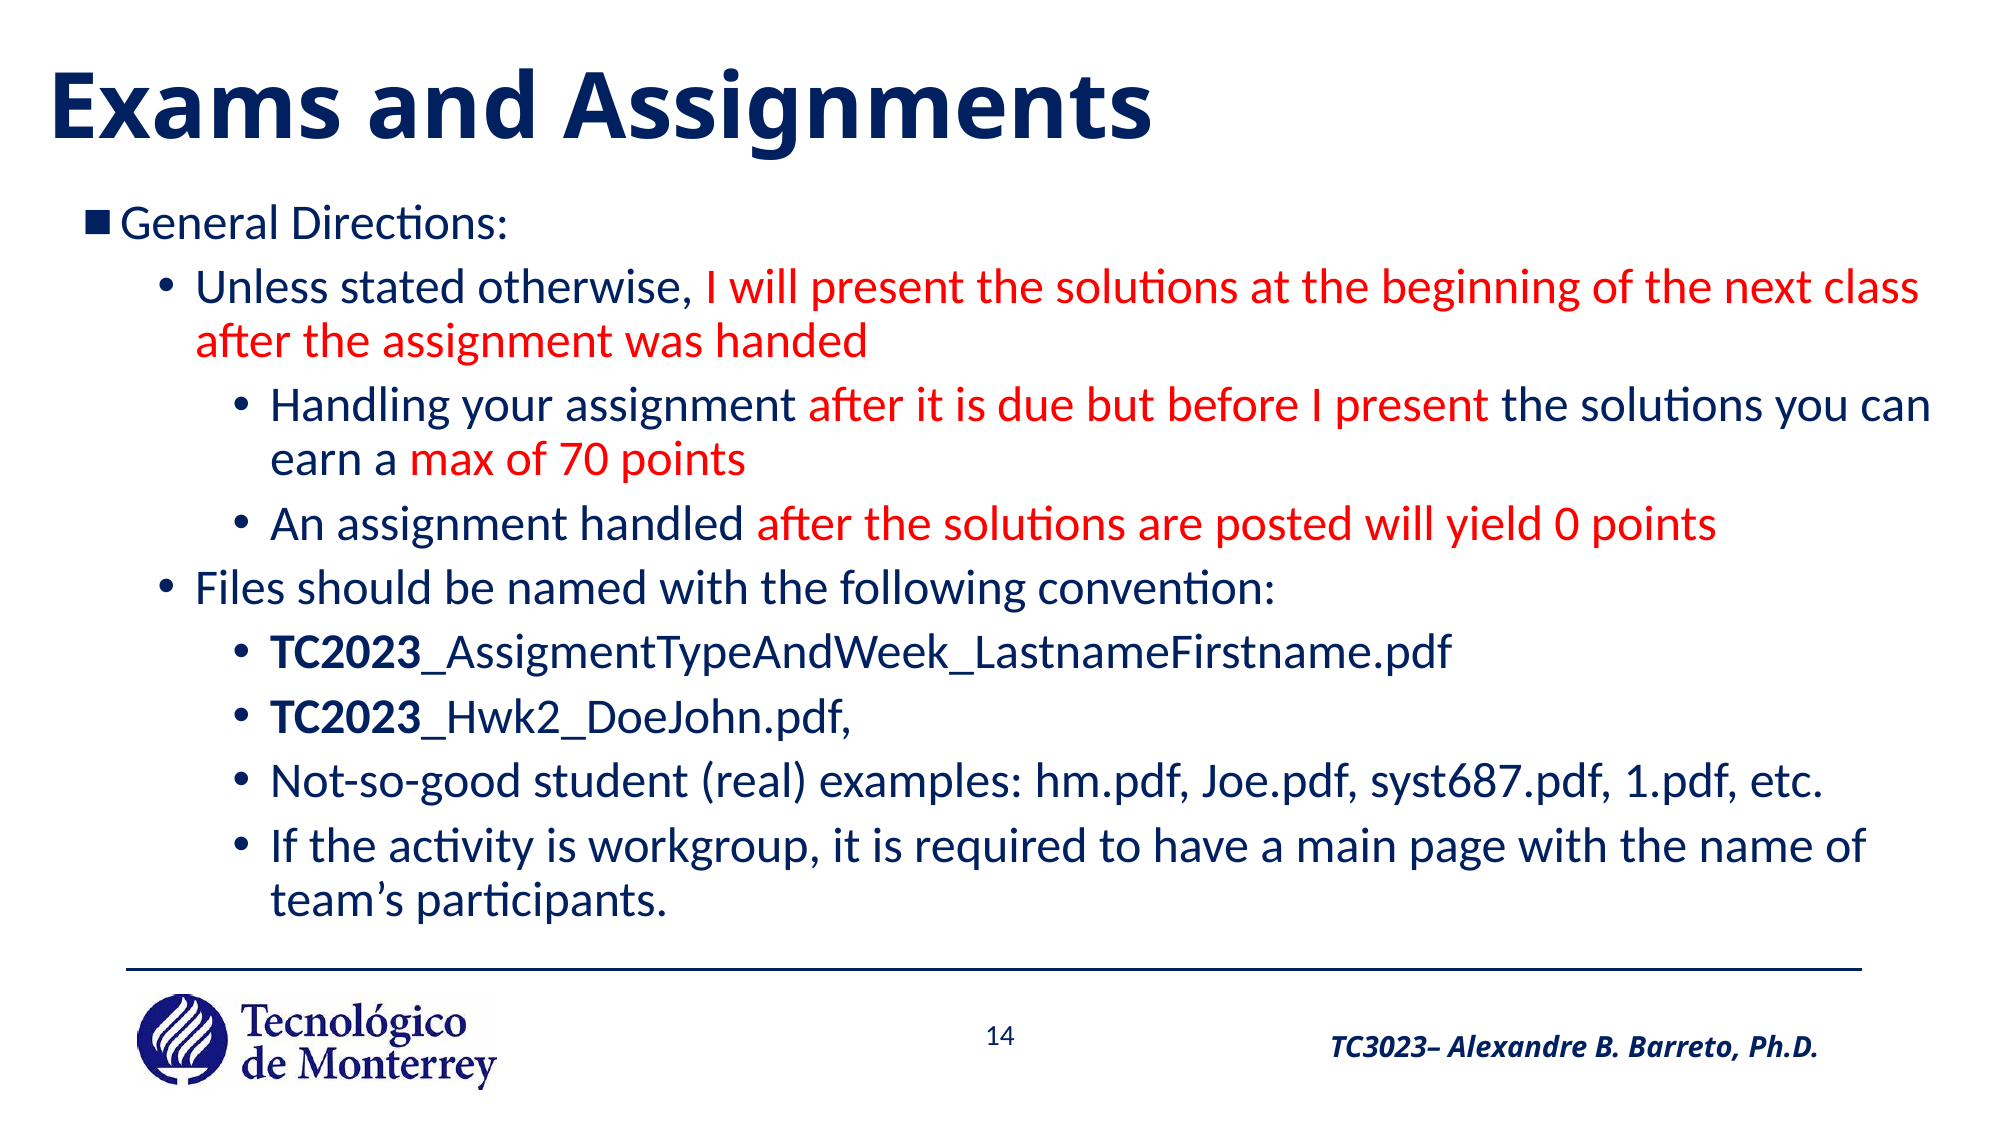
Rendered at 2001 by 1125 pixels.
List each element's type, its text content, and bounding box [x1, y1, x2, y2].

list General Directions: Unless stated otherwise, I will present the solutions at the beginning of the next class after the assignment was handed Handling your assignment after it is due but before I present the solutions you can earn a max of 70 points An assignment handled after the solutions are posted will yield 0 points Files should be named with the following convention: TC2023_AssigmentTypeAndWeek_LastnameFirstname.pdf TC2023_Hwk2_DoeJohn.pdf, Not-so-good student (real) examples: hm.pdf, Joe.pdf, syst687.pdf, 1.pdf, etc. If the activity is workgroup, it is required to have a main page with the name of team’s participants. [67, 182, 2000, 978]
picture [137, 994, 497, 1090]
title Exams and Assignments [32, 0, 1758, 218]
